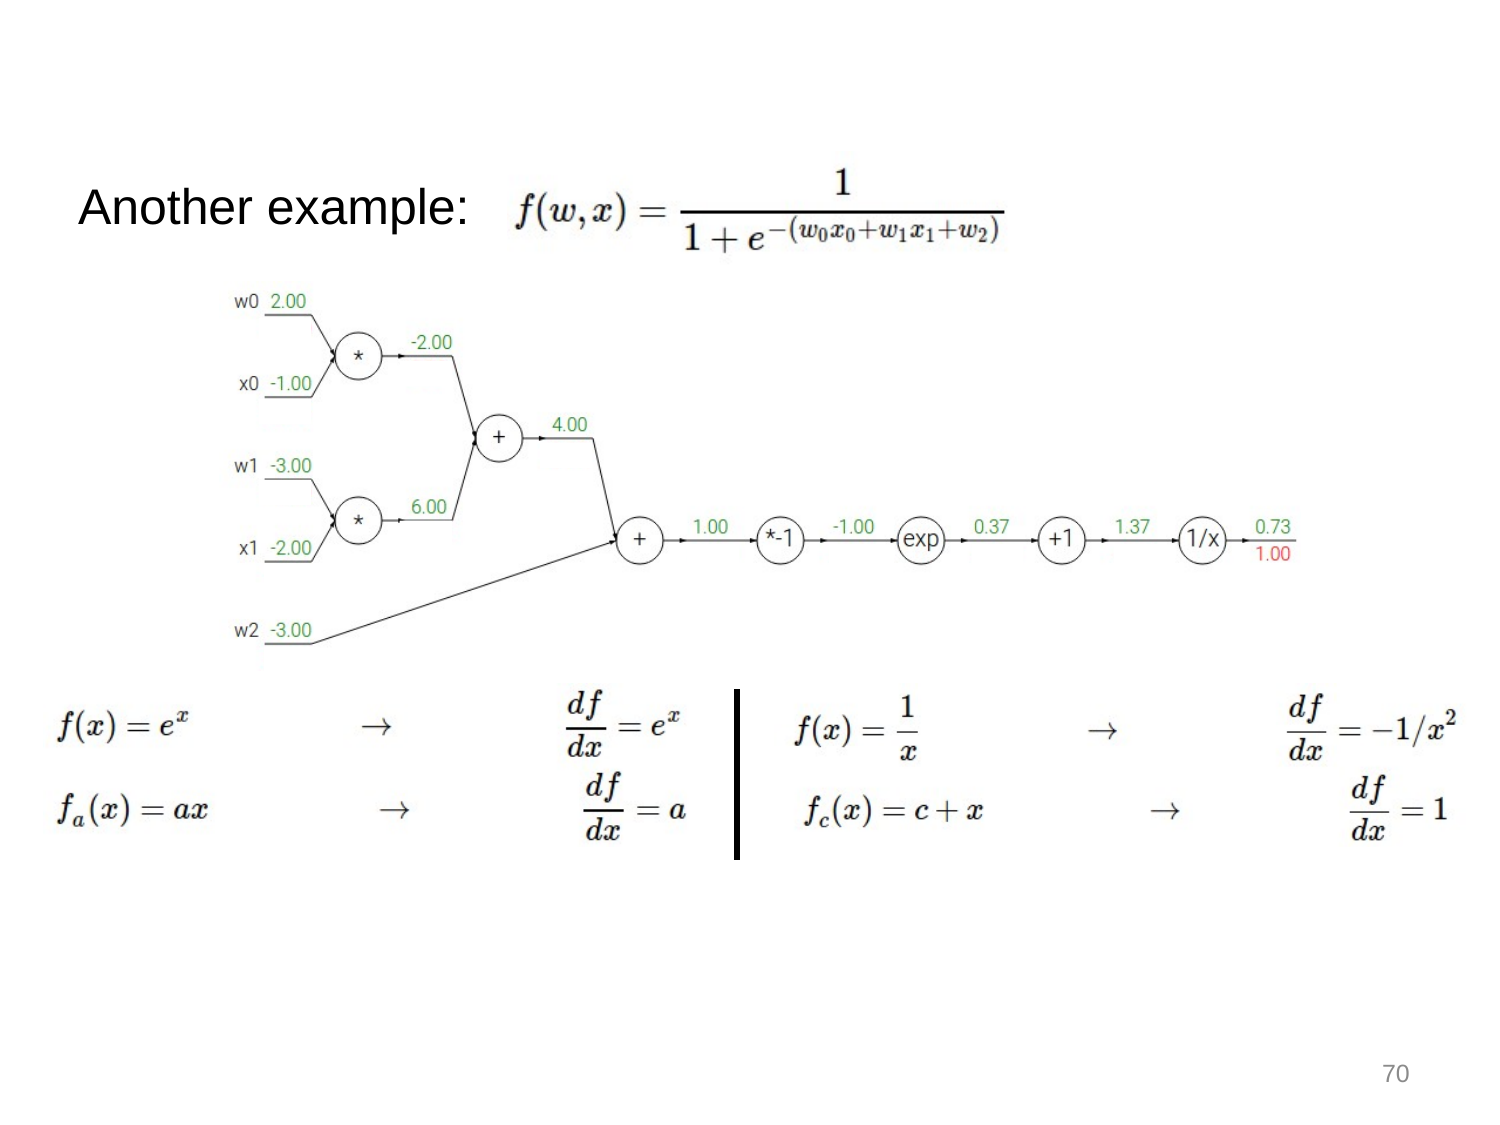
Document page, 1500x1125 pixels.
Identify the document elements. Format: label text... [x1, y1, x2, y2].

picture [219, 281, 1301, 671]
text_box Another example: [20, 159, 501, 225]
picture [43, 682, 700, 847]
picture [506, 150, 1014, 269]
picture [774, 682, 1474, 847]
slide_number 70 [1074, 1042, 1425, 1103]
